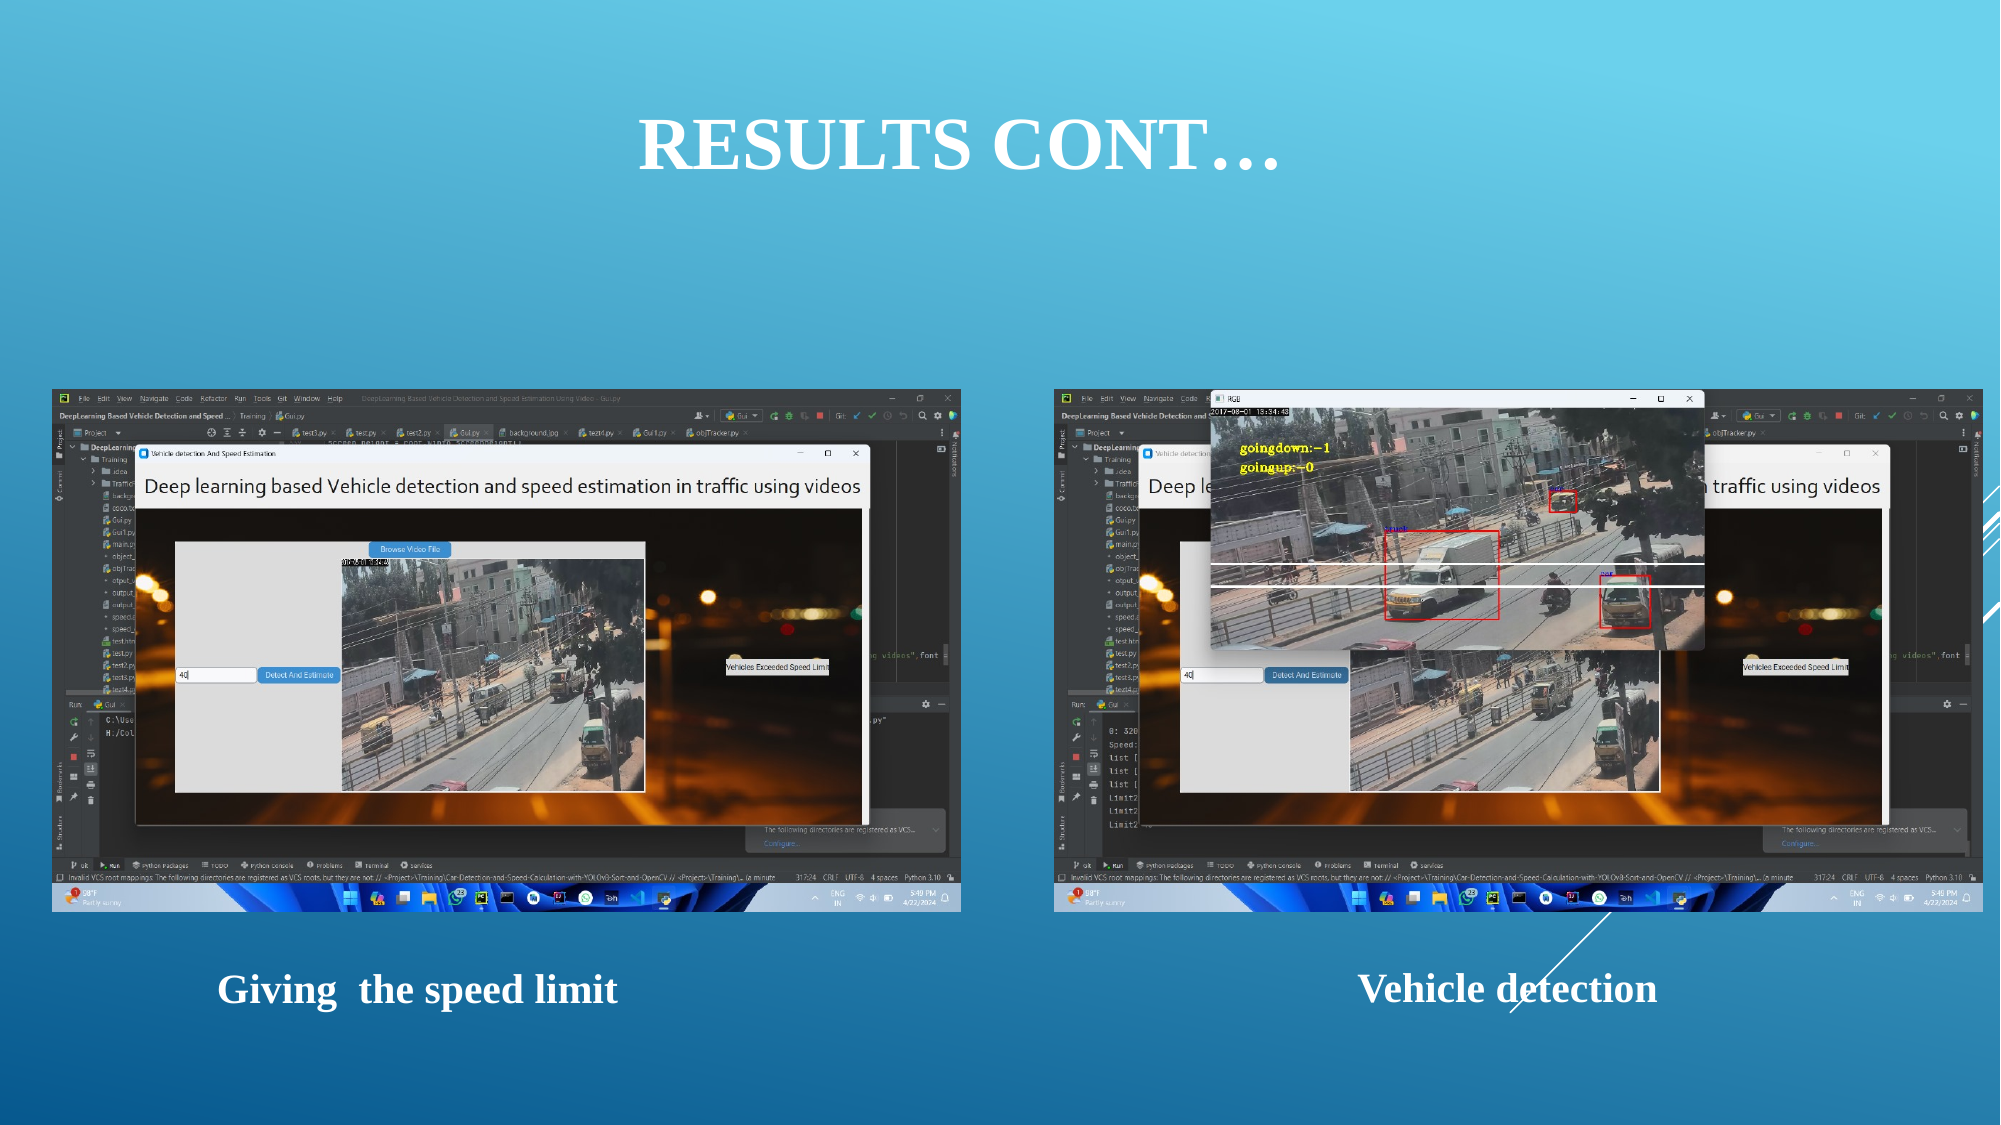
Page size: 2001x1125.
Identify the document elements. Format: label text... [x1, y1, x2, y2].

picture [1054, 389, 1983, 912]
title RESULTS CONT… [260, 16, 1661, 264]
picture [52, 389, 962, 912]
text_box Vehicle detection [1342, 952, 1917, 1018]
text_box Giving the speed limit [202, 954, 1070, 1020]
